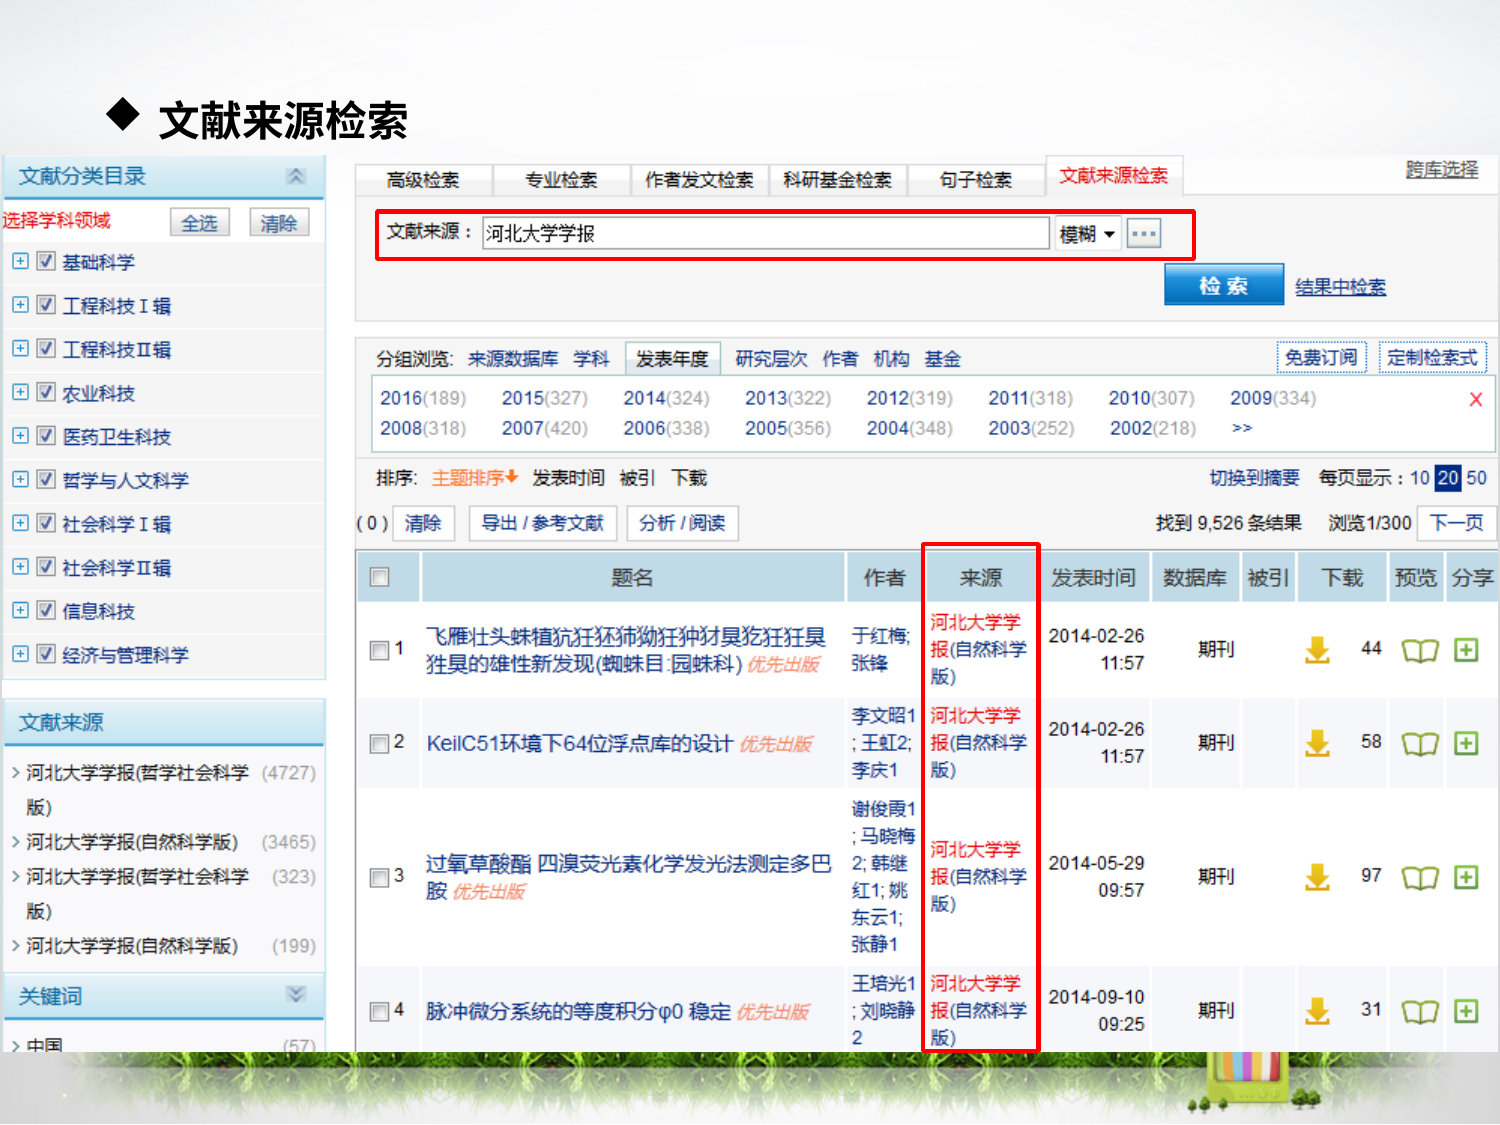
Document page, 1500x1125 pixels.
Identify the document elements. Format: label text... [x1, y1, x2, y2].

picture [0, 0, 1500, 1124]
text_box 文献来源检索 [87, 87, 424, 153]
